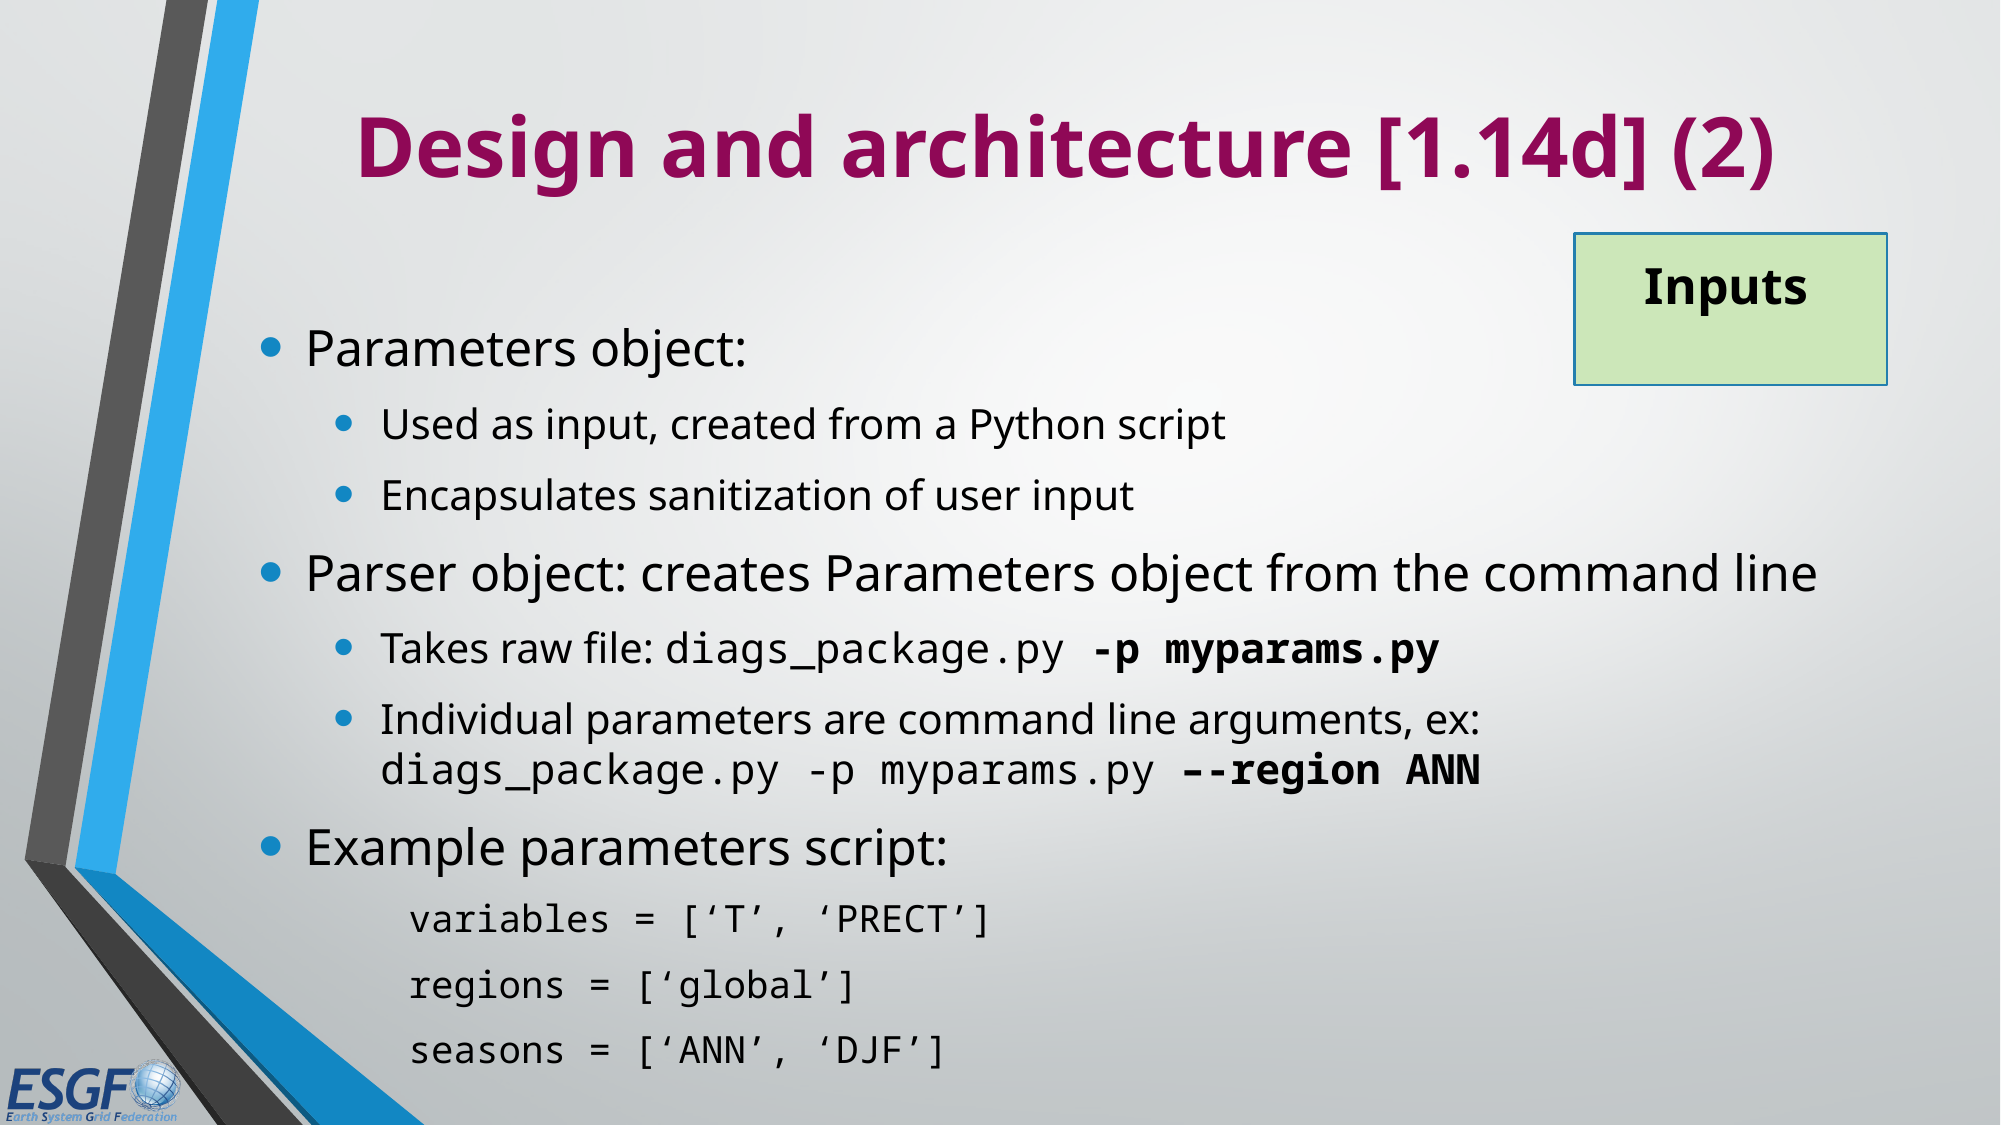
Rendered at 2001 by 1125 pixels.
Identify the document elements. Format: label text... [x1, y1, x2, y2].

picture [4, 1057, 181, 1125]
list Parameters object: Used as input, created from a Python script Encapsulates sanitization of user input Parser object: creates Parameters object from the command line Takes raw file: diags_package.py -p myparams.py Individual parameters are command line arguments, ex: diags_package.py -p myparams.py –-region ANN Example parameters script: variables = [‘T’, ‘PRECT’] regions = [‘global’] seasons = [‘ANN’, ‘DJF’] [243, 309, 1887, 1089]
text_box [1573, 232, 1888, 386]
text_box Inputs [1570, 246, 1883, 322]
title Design and architecture [1.14d] (2) [243, 0, 1887, 288]
